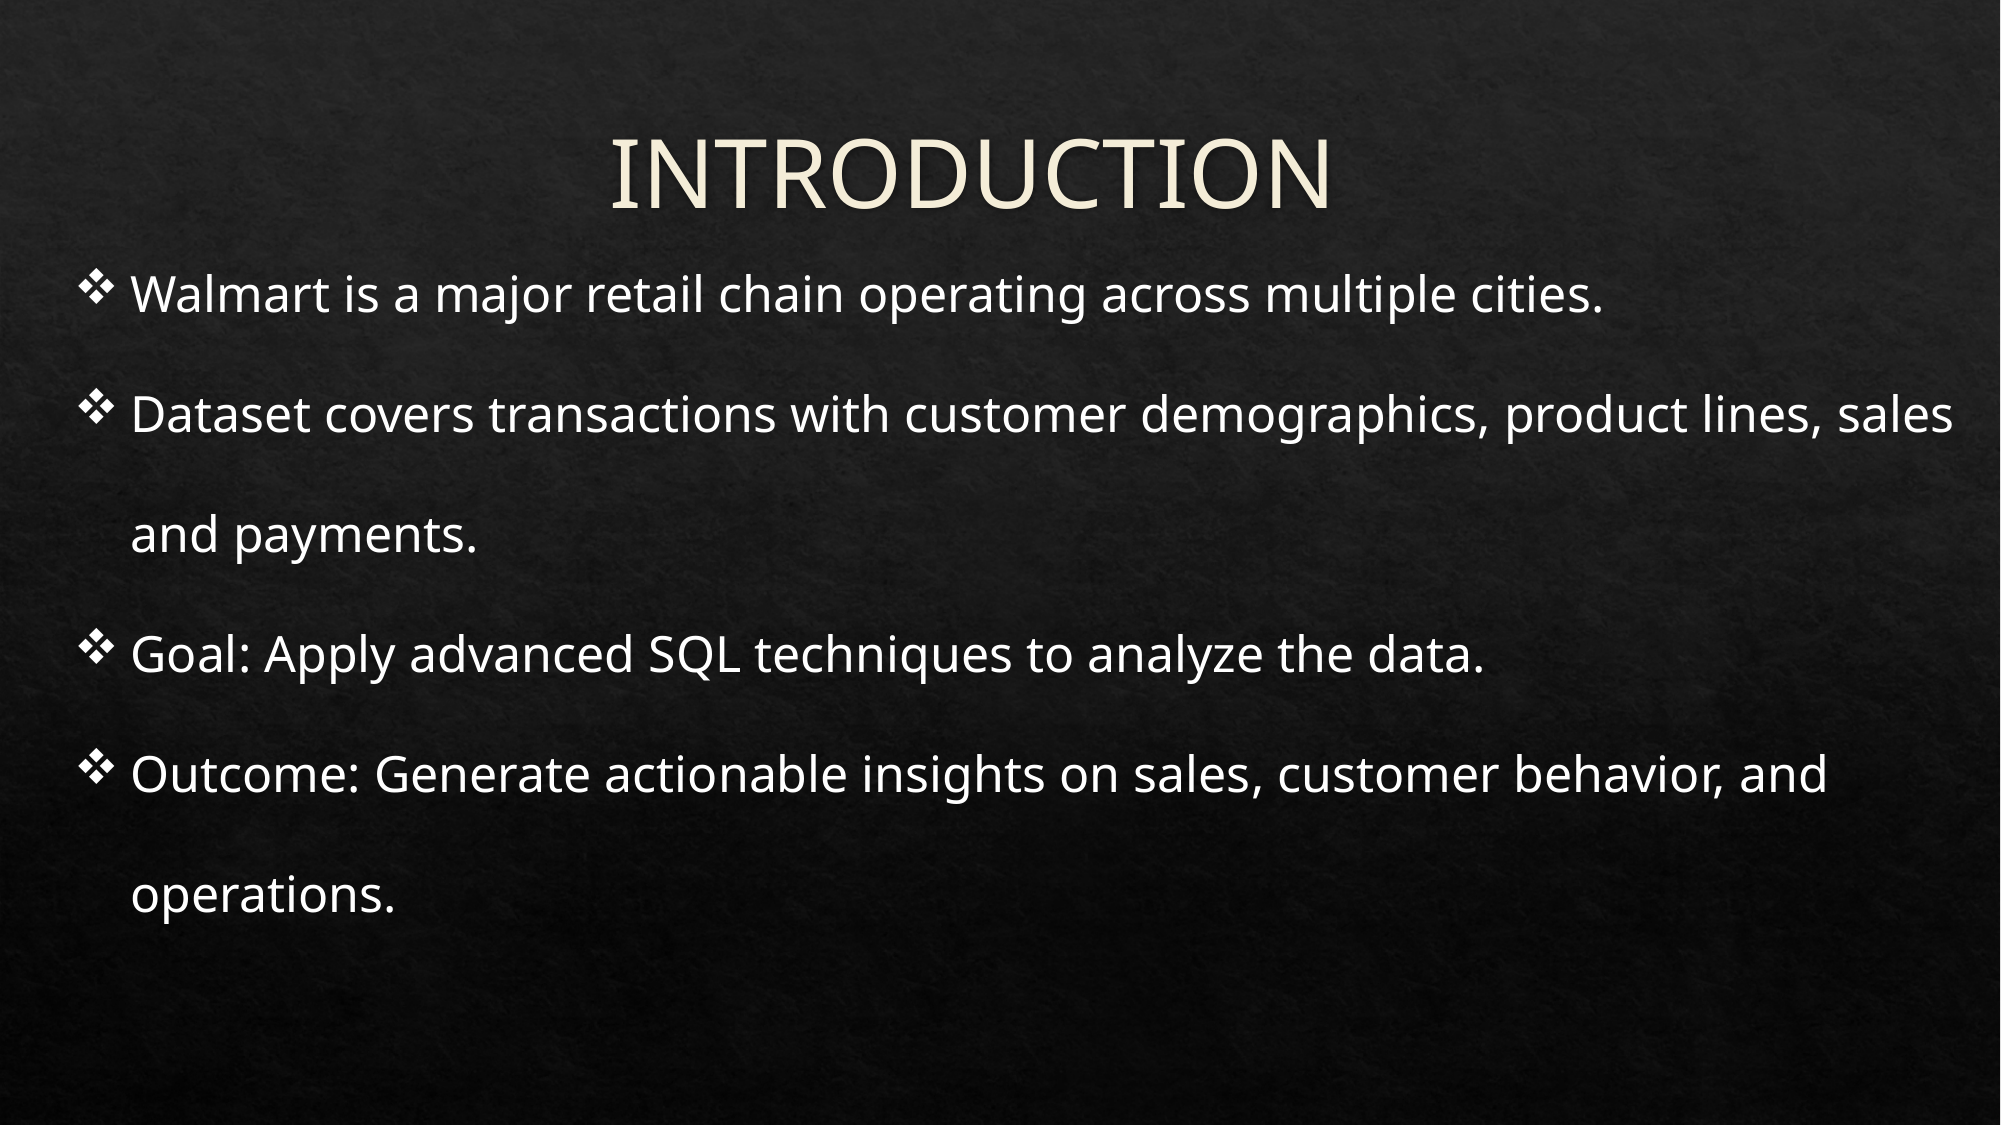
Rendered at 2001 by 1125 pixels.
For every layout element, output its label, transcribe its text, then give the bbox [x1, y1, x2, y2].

text_box Walmart is a major retail chain operating across multiple cities. Dataset covers transactions with customer demographics, product lines, sales and payments. Goal: Apply advanced SQL techniques to analyze the data. Outcome: Generate actionable insights on sales, customer behavior, and operations. [59, 195, 2000, 930]
title INTRODUCTION [123, 73, 1823, 195]
